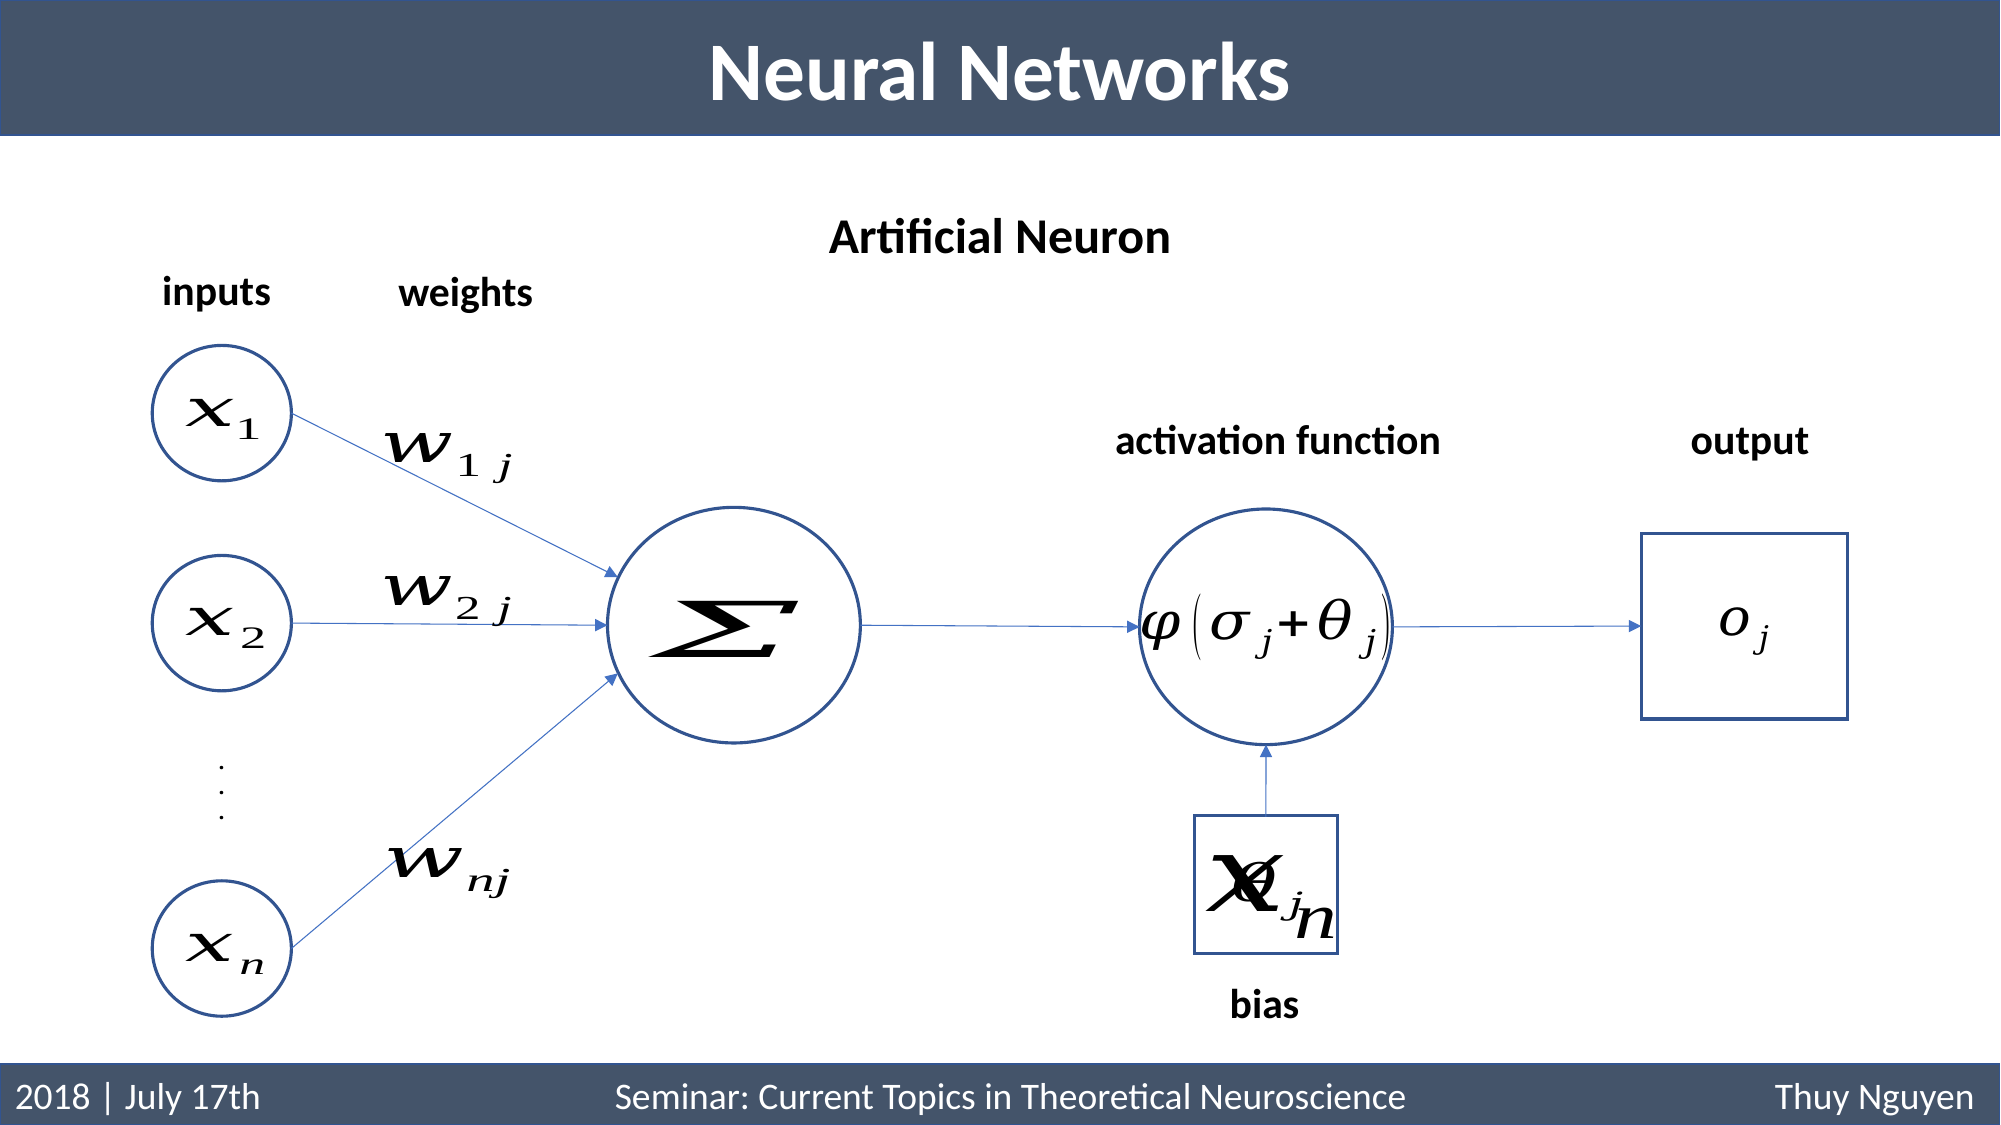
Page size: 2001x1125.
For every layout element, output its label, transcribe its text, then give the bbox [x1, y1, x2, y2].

text_box [1138, 507, 1394, 746]
text_box output [1675, 405, 1965, 471]
text_box [151, 554, 293, 692]
text_box Artificial Neuron [568, 196, 1432, 271]
text_box weights [383, 257, 672, 323]
text_box 2018 | July 17th Seminar: Current Topics in Theoretical Neuroscience Thuy Nguyen [0, 1064, 2000, 1125]
text_box bias [1214, 969, 1504, 1034]
text_box [151, 344, 293, 482]
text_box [291, 673, 618, 949]
text_box . . . [184, 741, 259, 832]
text_box activation function [1100, 405, 1488, 471]
text_box inputs [147, 256, 436, 322]
text_box Neural Networks [221, 9, 1778, 125]
text_box [606, 506, 862, 745]
text_box [1640, 532, 1849, 720]
text_box [0, 0, 2000, 136]
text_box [291, 413, 618, 578]
text_box [151, 879, 293, 1018]
